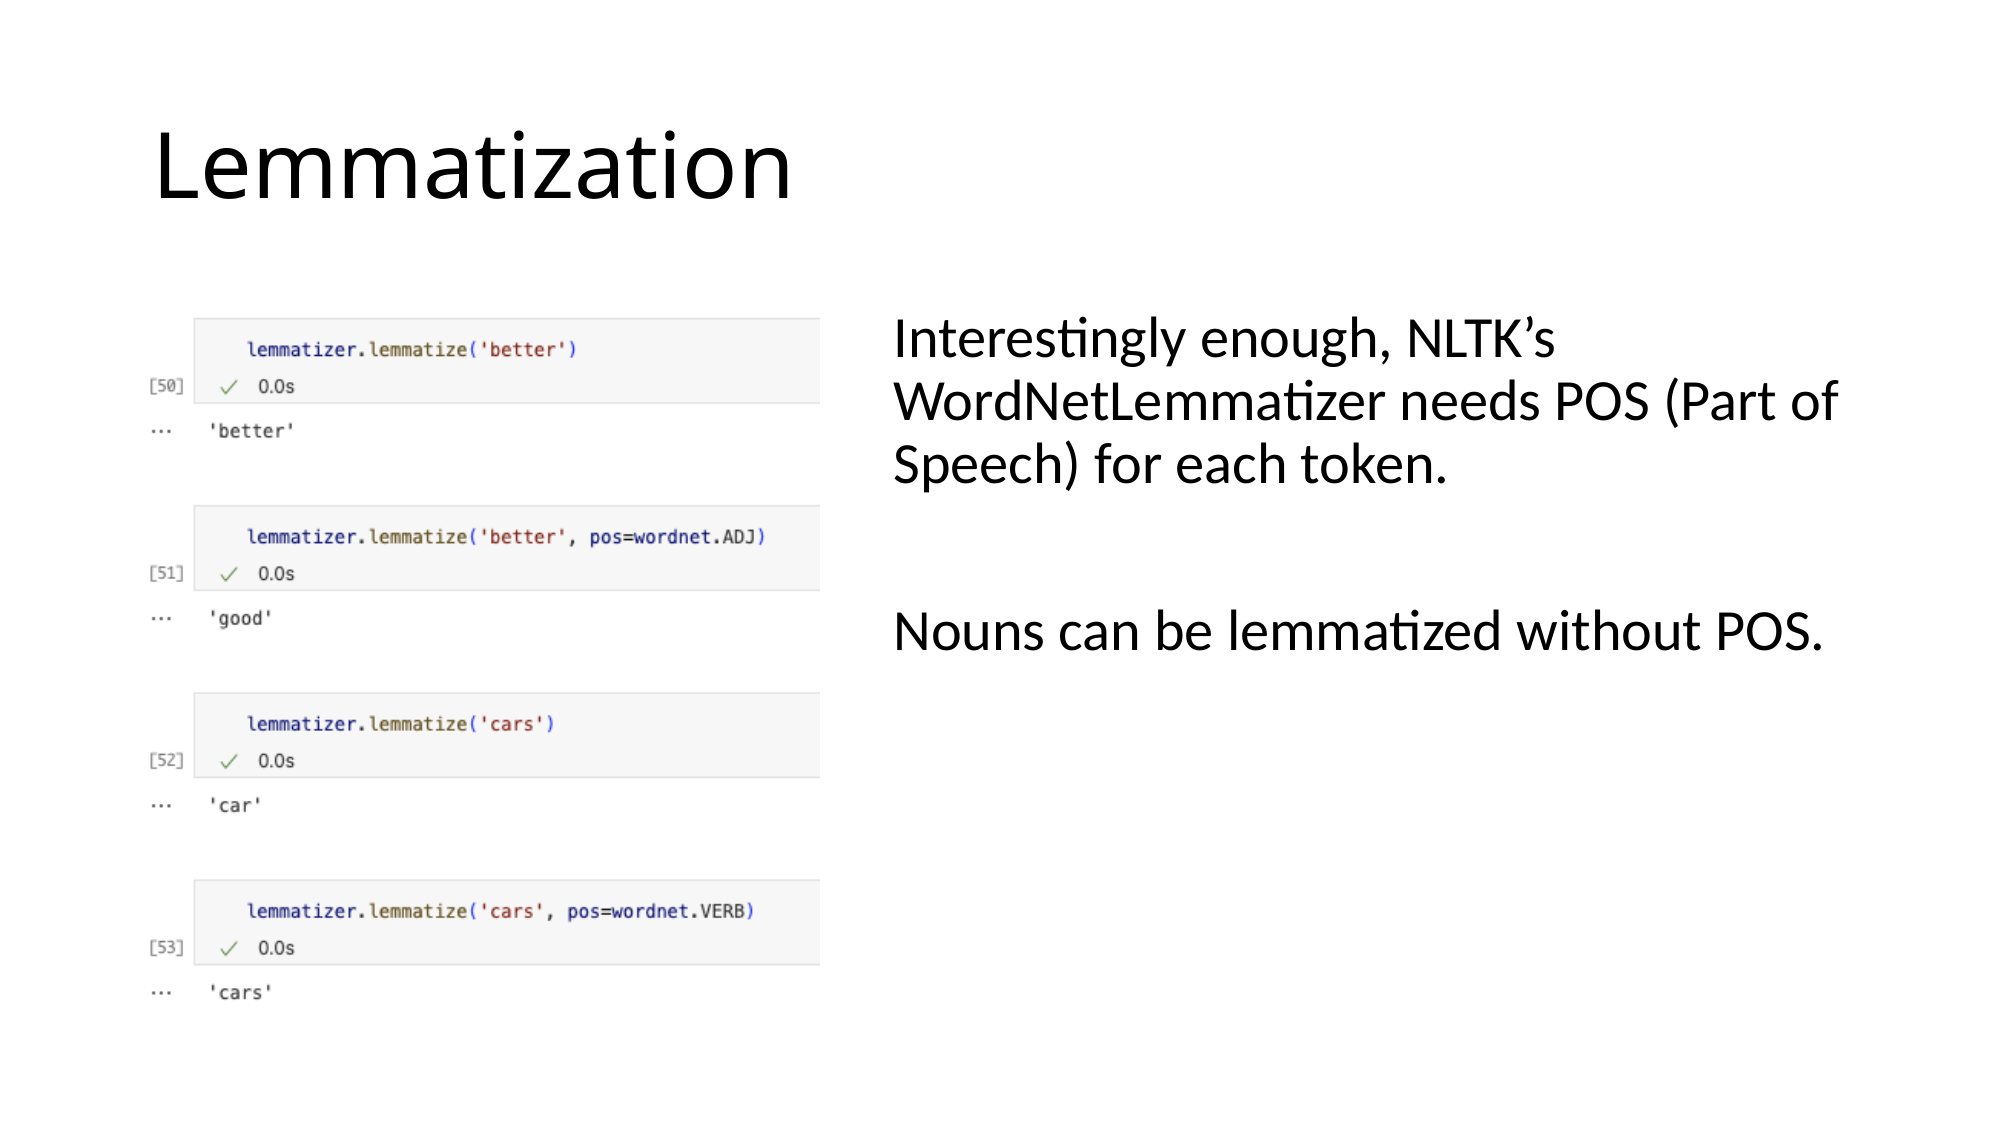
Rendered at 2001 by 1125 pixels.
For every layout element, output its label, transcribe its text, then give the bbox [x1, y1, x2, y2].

title Lemmatization [137, 59, 1863, 278]
list Interestingly enough, NLTK’s WordNetLemmatizer needs POS (Part of Speech) for each token. Nouns can be lemmatized without POS. [878, 299, 1863, 1014]
picture [137, 312, 820, 1027]
